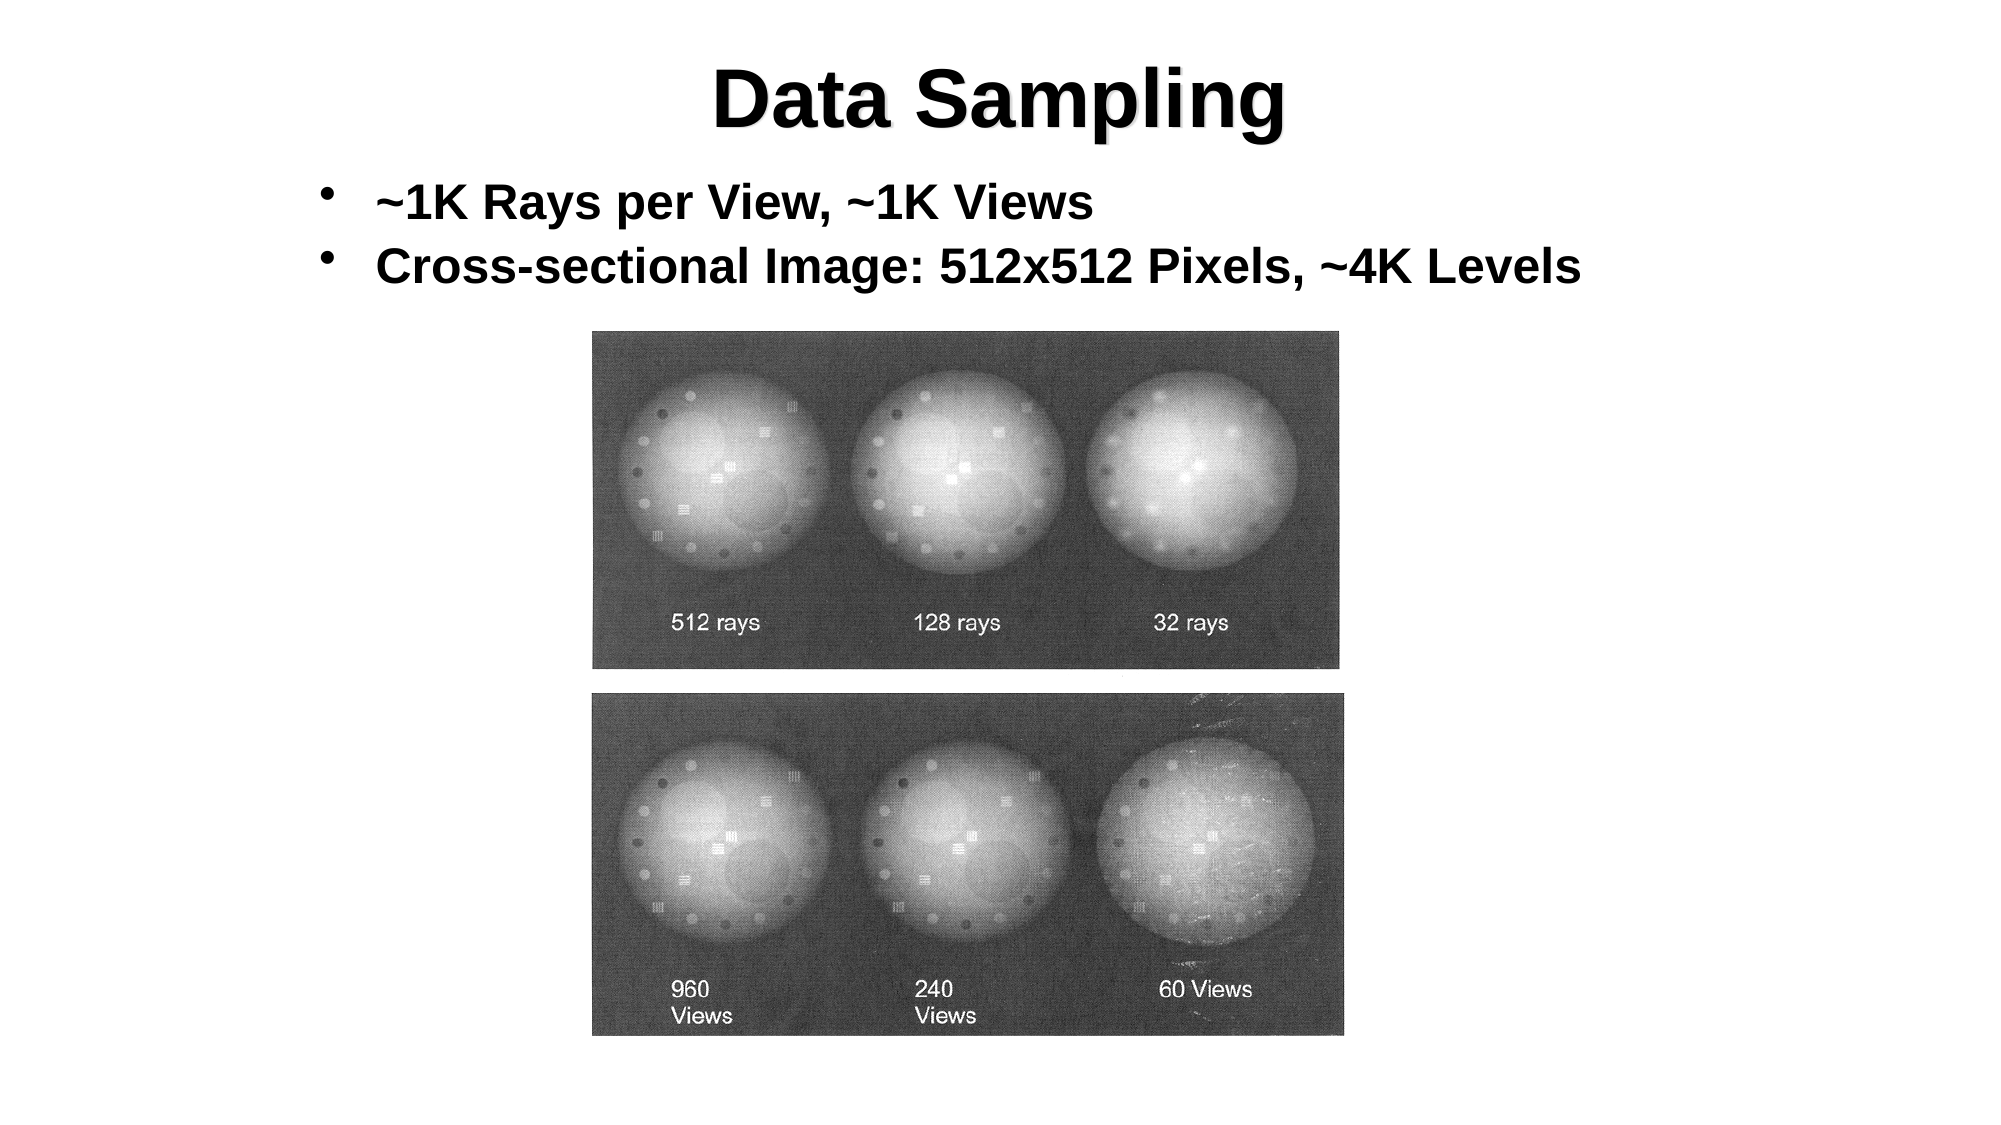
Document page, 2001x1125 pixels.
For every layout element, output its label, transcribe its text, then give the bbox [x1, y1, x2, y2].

text_box ~1K Rays per View, ~1K Views Cross-sectional Image: 512x512 Pixels, ~4K Levels [304, 168, 1706, 1040]
picture [583, 683, 1352, 1041]
title Data Sampling [33, 24, 1967, 163]
picture [582, 318, 1351, 678]
